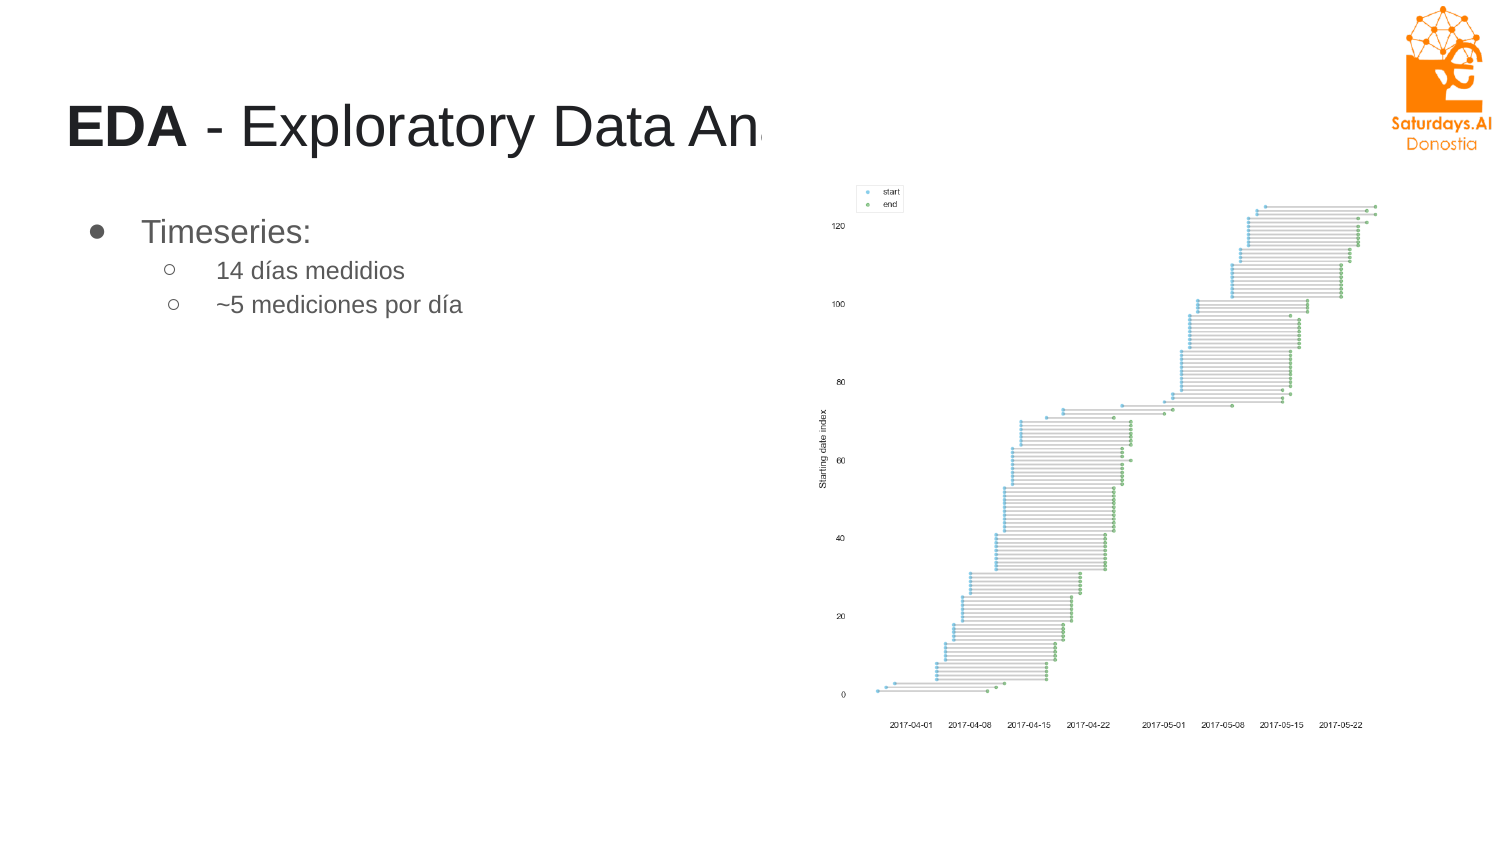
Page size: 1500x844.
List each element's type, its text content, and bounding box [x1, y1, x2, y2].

title EDA - Exploratory Data Analysis [51, 72, 1386, 167]
picture [762, 6, 1492, 805]
list Timeseries: 14 días medidios ~5 mediciones por día [51, 189, 757, 553]
